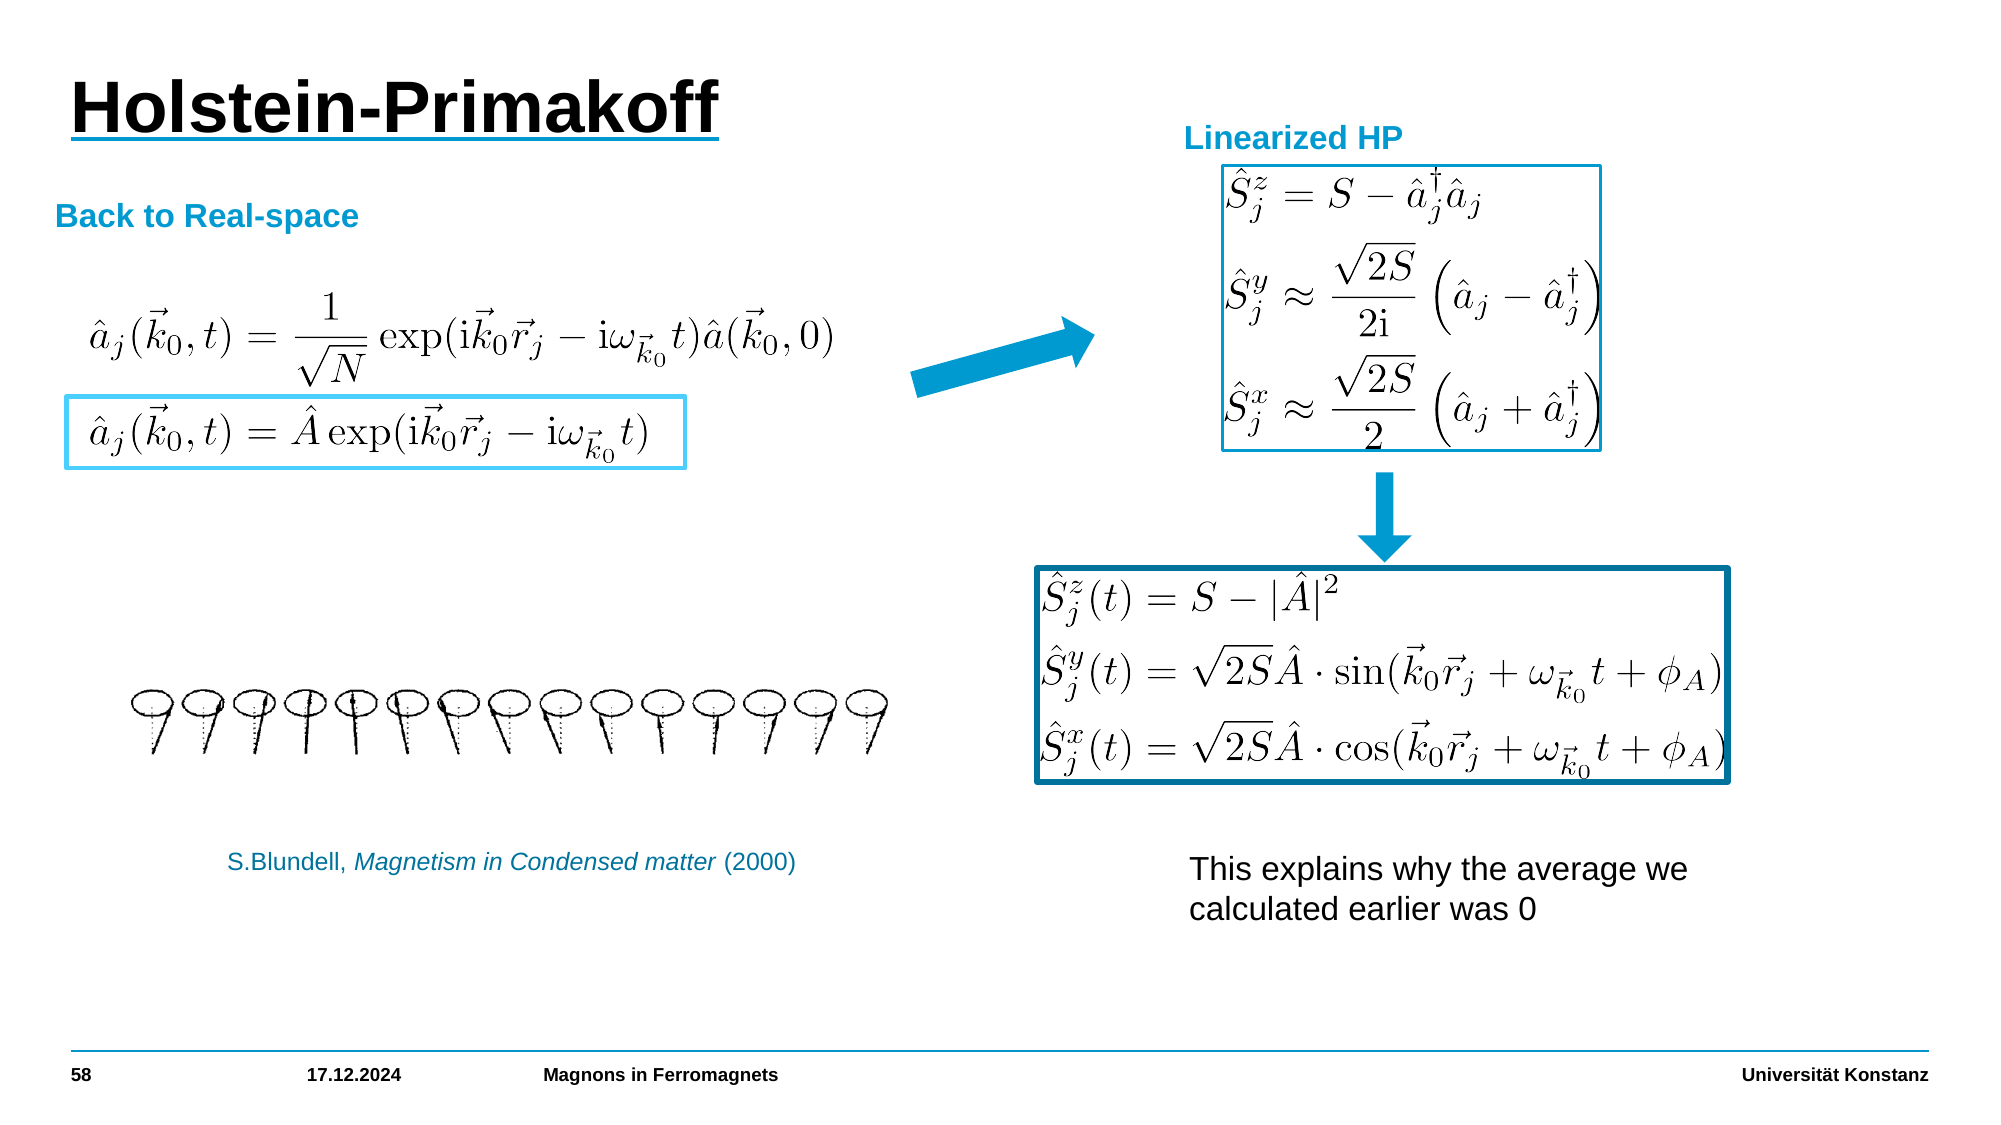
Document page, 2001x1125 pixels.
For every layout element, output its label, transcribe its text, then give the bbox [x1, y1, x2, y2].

text_box [908, 314, 1097, 400]
picture [1225, 168, 1598, 448]
slide_number 58 [70, 1058, 276, 1094]
picture [1041, 572, 1723, 778]
text_box Linearized HP [1183, 112, 2000, 786]
footer Magnons in Ferromagnets [543, 1058, 1489, 1094]
picture [90, 291, 832, 463]
text_box Back to Real-space [55, 189, 969, 863]
text_box This explains why the average we calculated earlier was 0 [1174, 839, 1789, 935]
text_box S.Blundell, Magnetism in Condensed matter (2000) [212, 863, 812, 883]
picture [122, 682, 891, 770]
title Holstein-Primakoff [70, 66, 1457, 268]
text_box [64, 394, 88, 470]
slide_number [306, 1058, 512, 1094]
